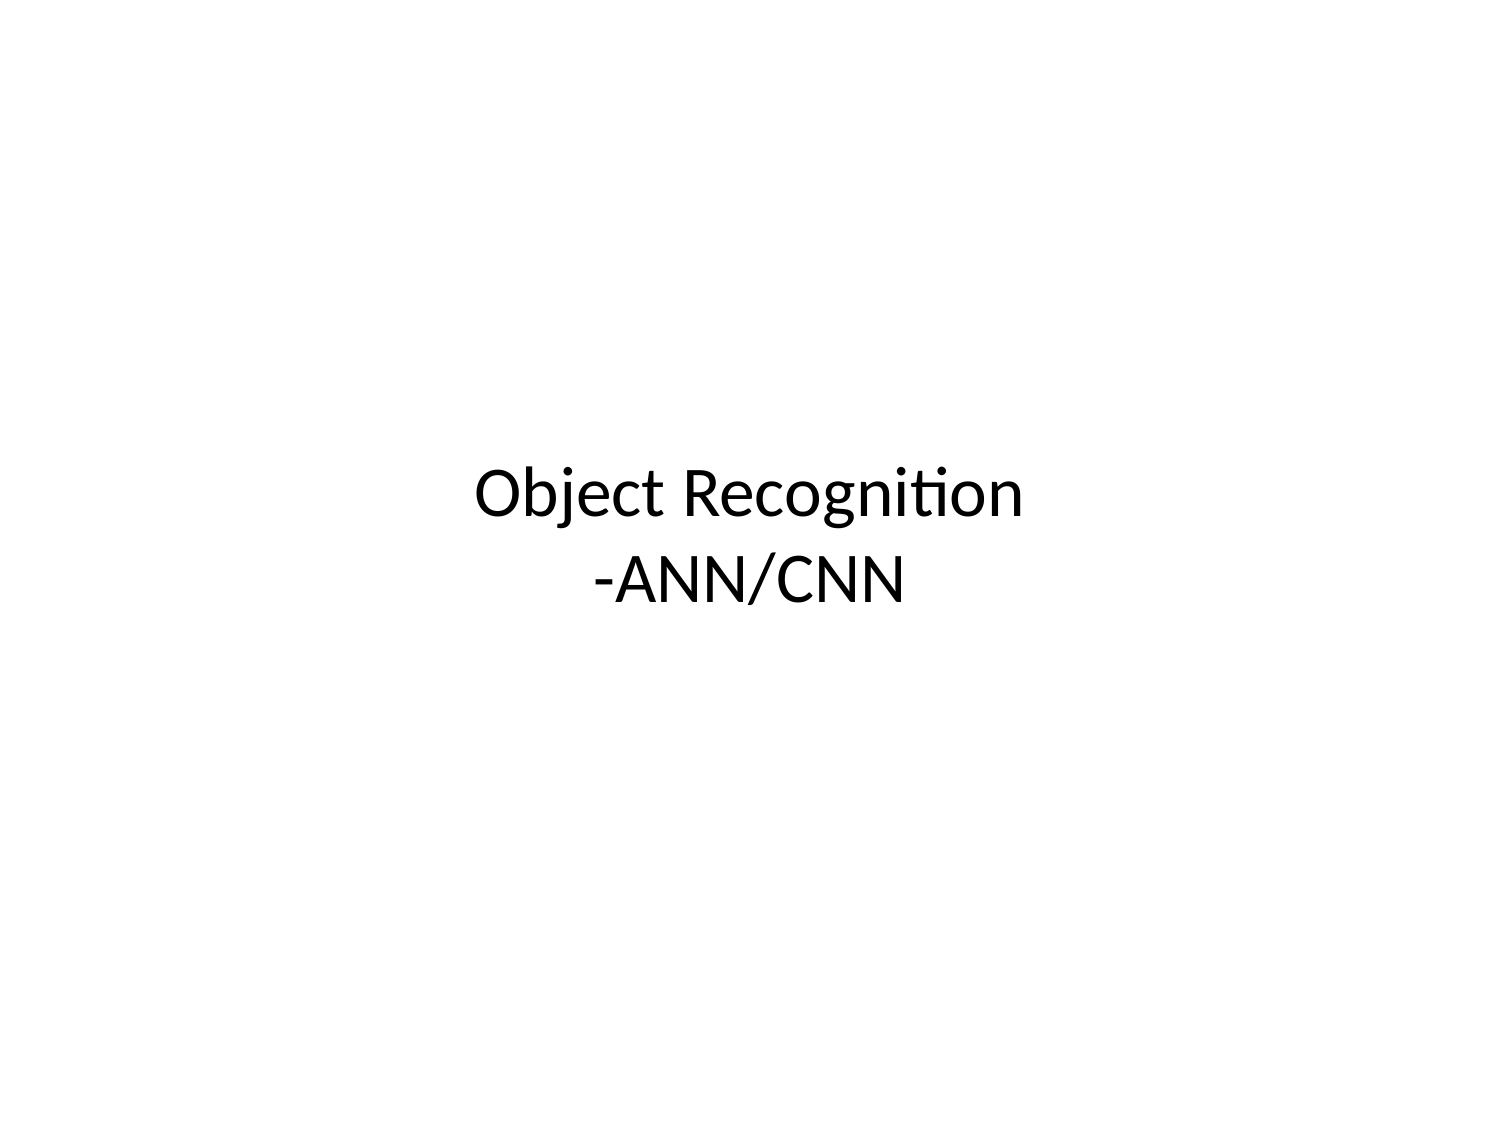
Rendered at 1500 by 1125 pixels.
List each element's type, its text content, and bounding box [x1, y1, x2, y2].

title Object Recognition -ANN/CNN [75, 437, 1425, 625]
